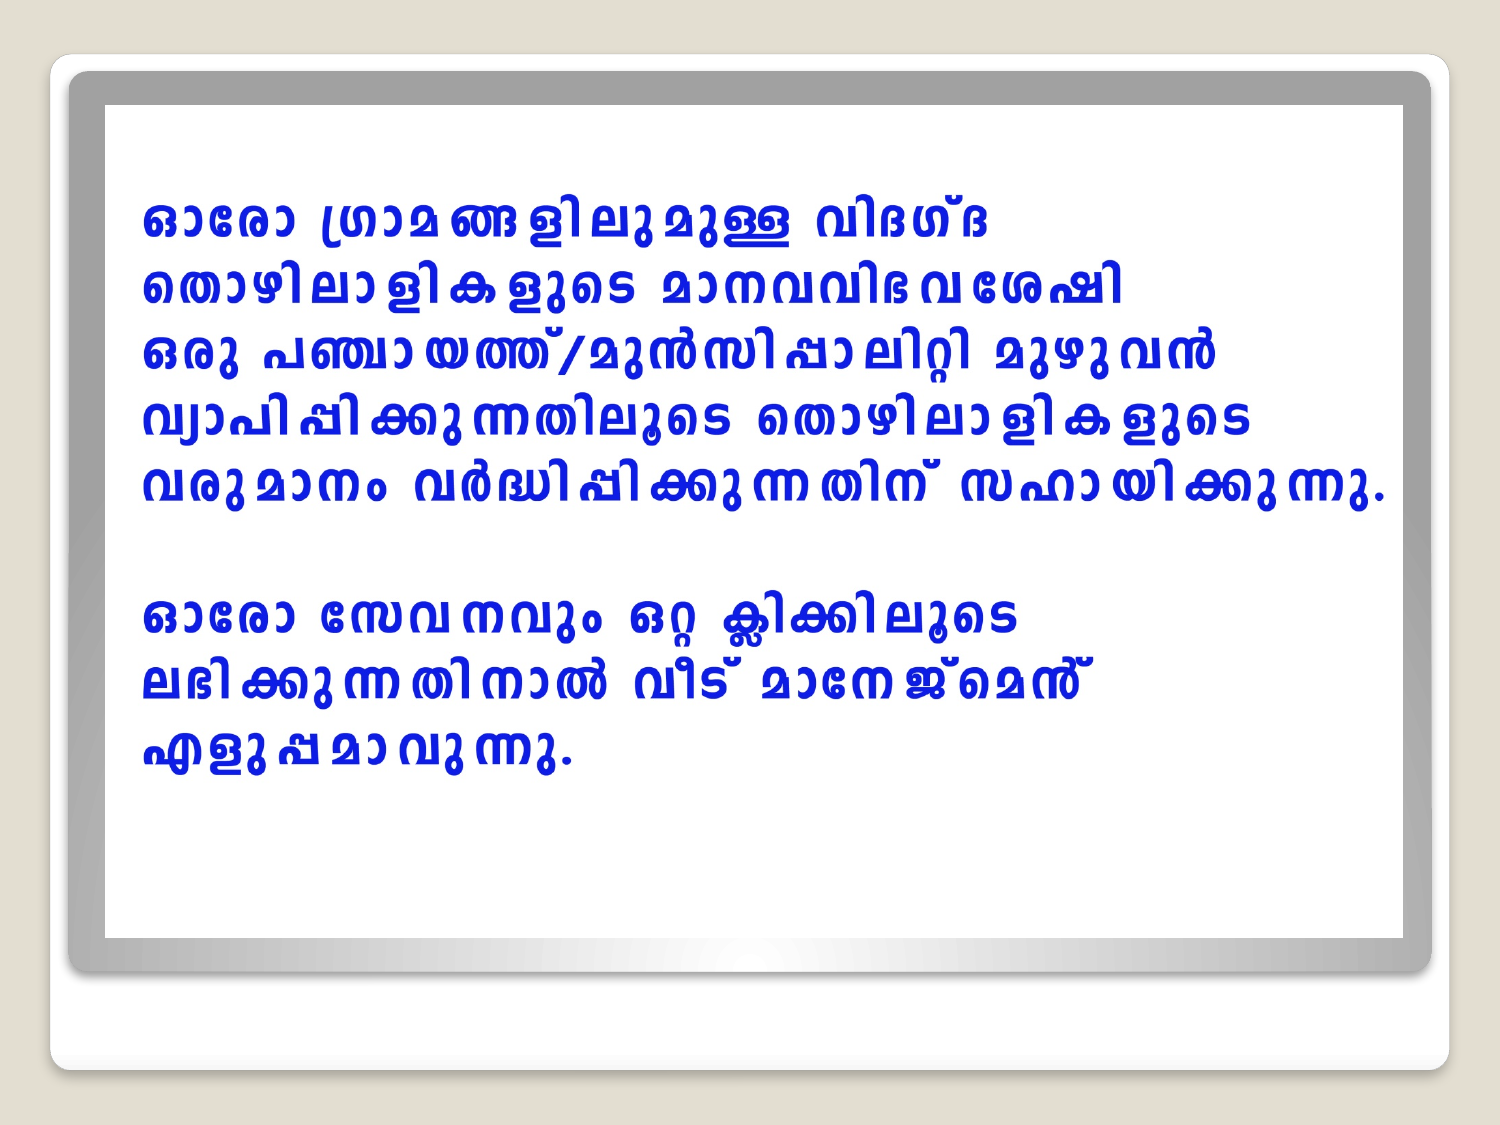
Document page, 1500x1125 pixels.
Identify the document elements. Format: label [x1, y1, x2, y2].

picture [105, 105, 1403, 938]
